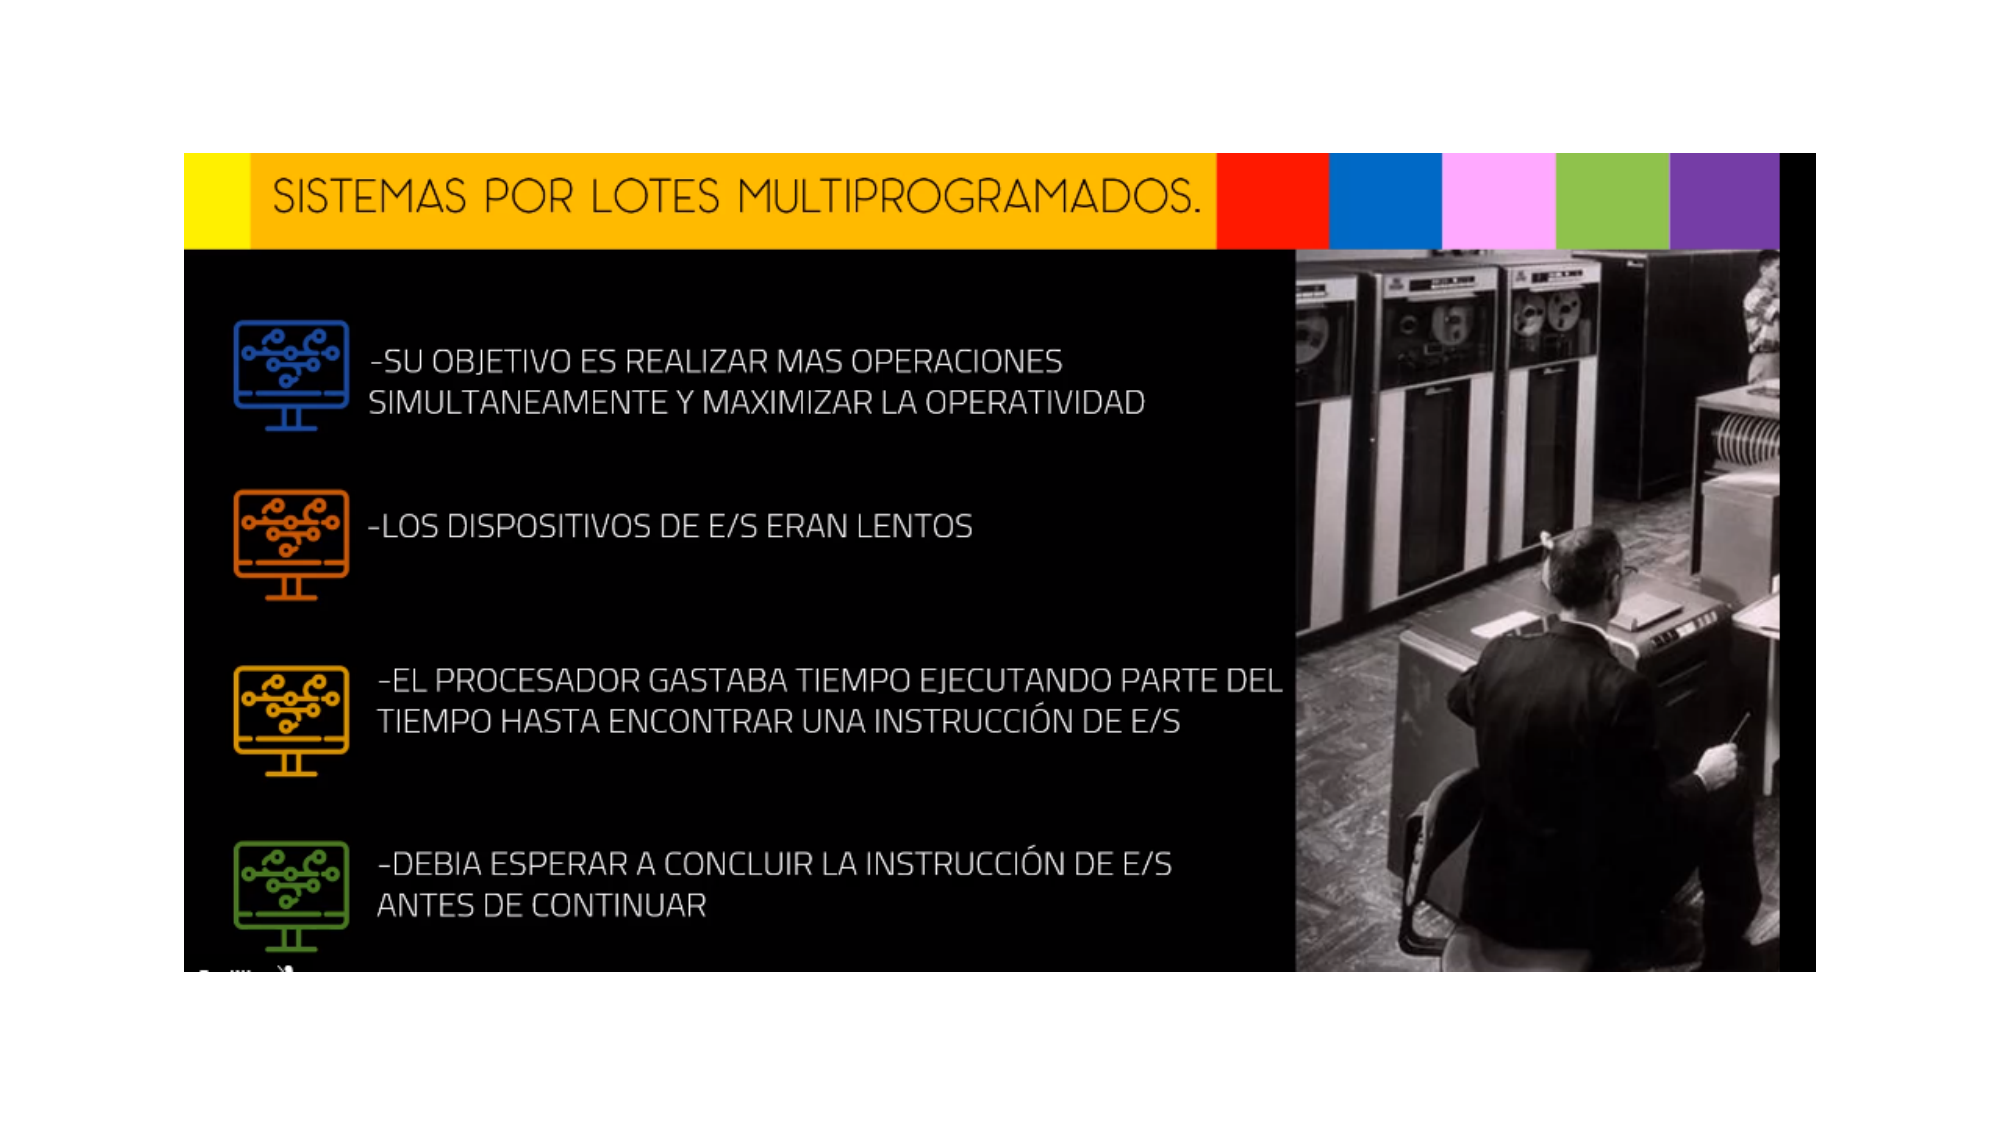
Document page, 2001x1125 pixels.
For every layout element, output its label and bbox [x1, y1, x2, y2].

picture [184, 153, 1816, 972]
